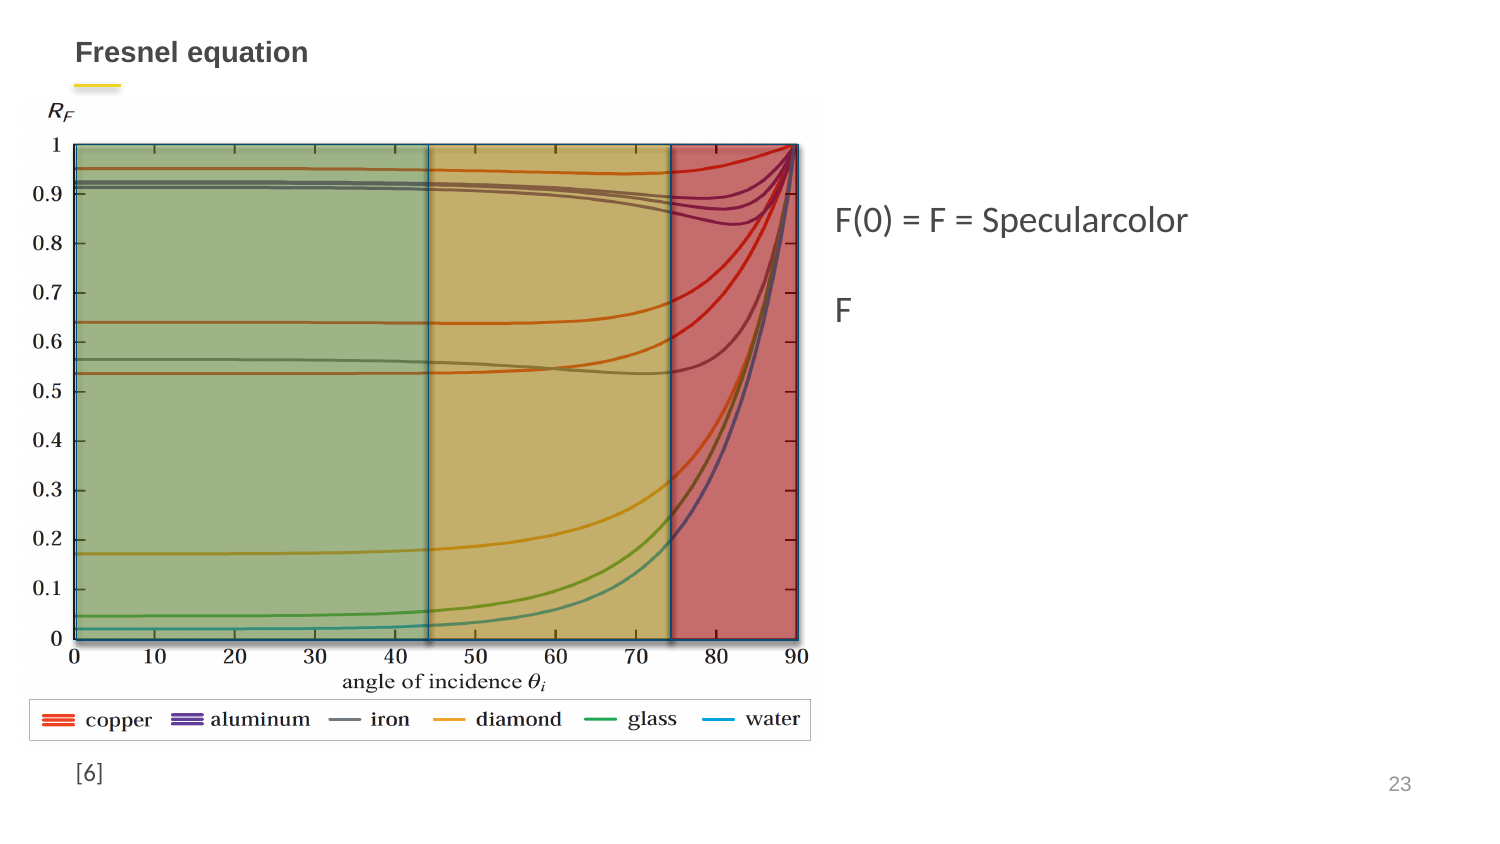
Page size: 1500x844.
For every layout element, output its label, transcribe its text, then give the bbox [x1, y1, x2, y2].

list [20, 95, 821, 749]
title Fresnel equation [75, 21, 1419, 80]
text_box [6] [60, 757, 128, 795]
